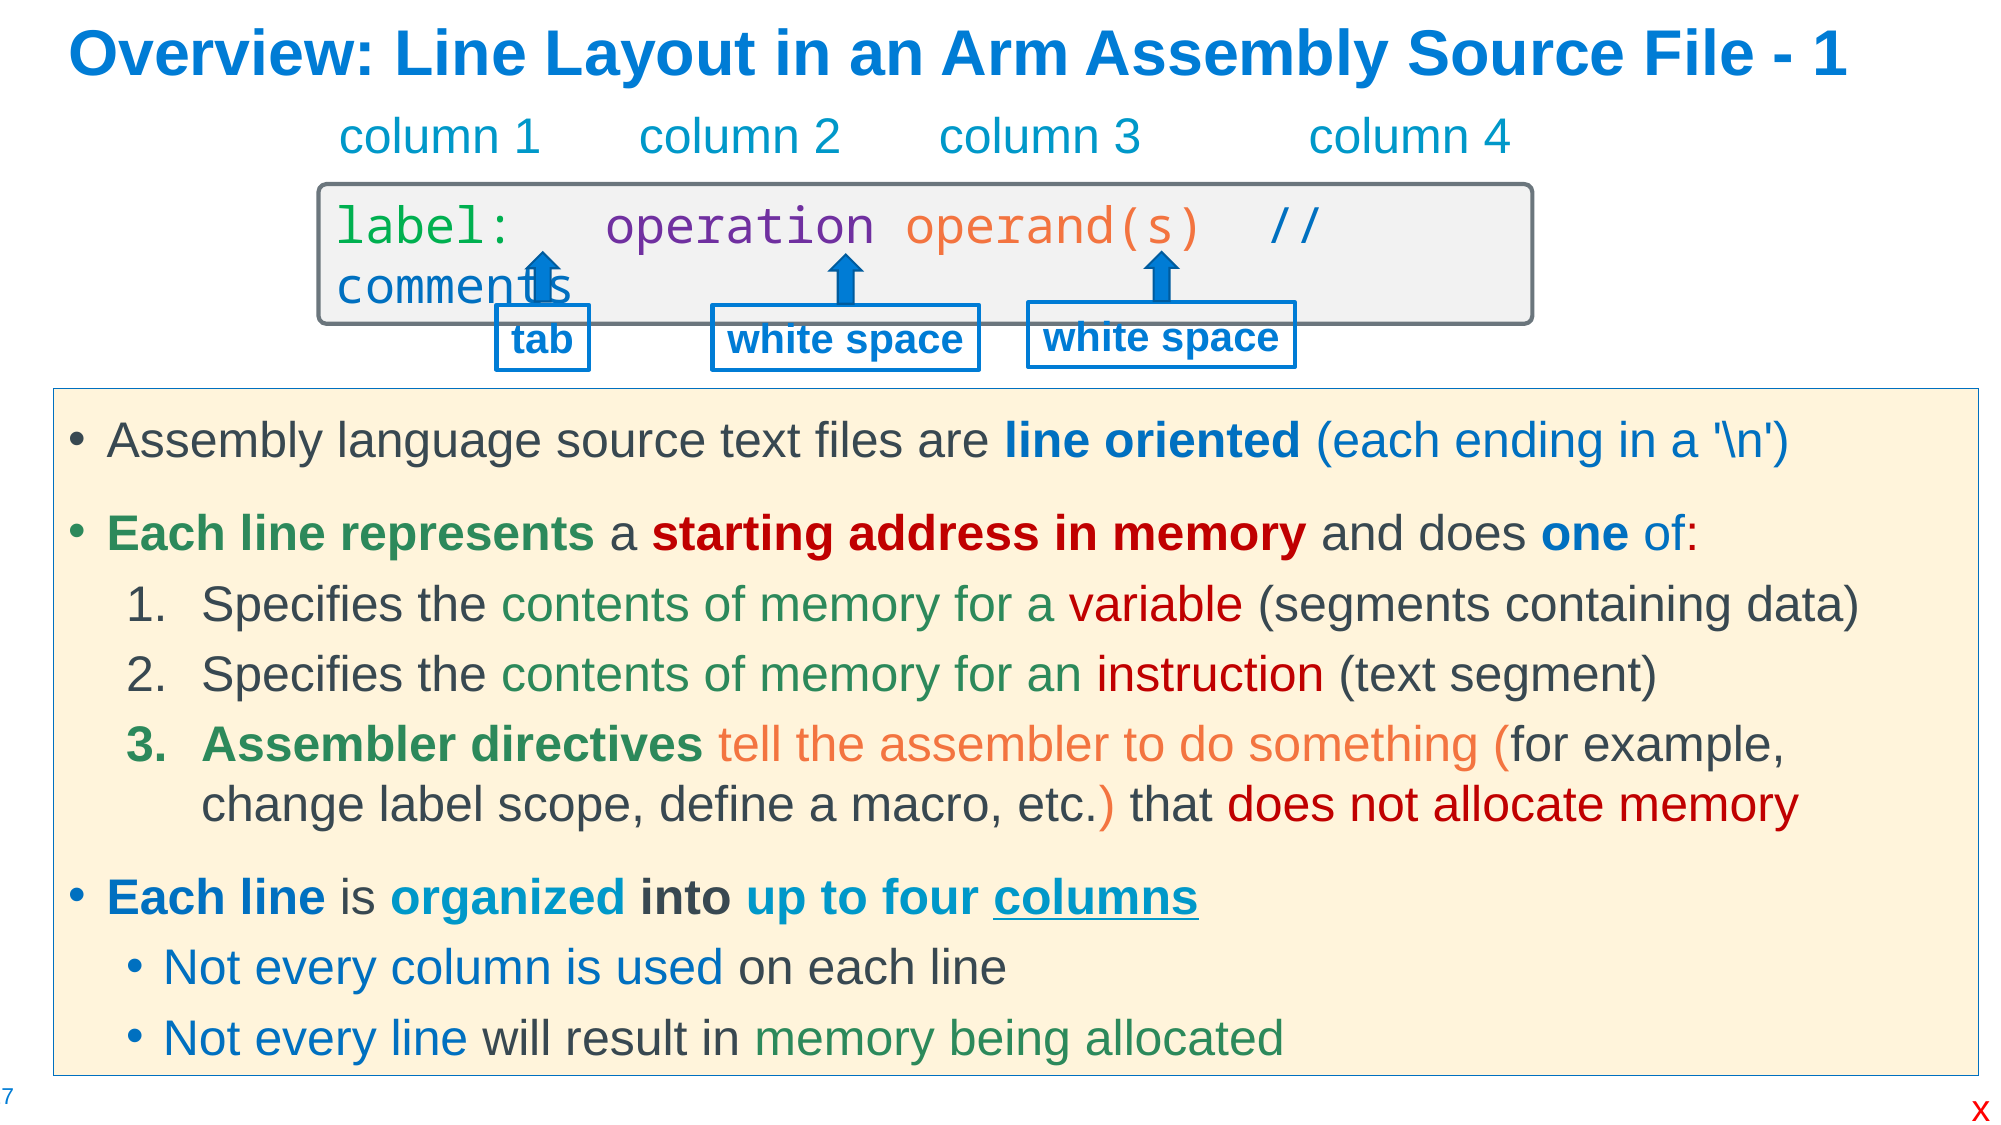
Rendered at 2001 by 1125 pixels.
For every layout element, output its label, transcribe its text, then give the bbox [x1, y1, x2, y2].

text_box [1027, 251, 1296, 368]
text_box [495, 252, 590, 371]
text_box label: operation operand(s) // comments [318, 184, 1533, 324]
text_box x [1956, 1076, 2000, 1125]
text_box column 1 column 2 column 3 column 4 [324, 96, 1527, 172]
list Assembly language source text files are line oriented (each ending in a '\n') Each line represents a starting address in memory and does one of: Specifies the contents of memory for a variable (segments containing data) Specifies the contents of memory for an instruction (text segment) Assembler directives tell the assembler to do something (for example, change label scope, define a macro, etc.) that does not allocate memory Each line is organized into up to four columns Not every column is used on each line Not every line will result in memory being allocated [53, 388, 1979, 1076]
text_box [711, 254, 980, 371]
title Overview: Line Layout in an Arm Assembly Source File - 1 [53, 24, 1966, 97]
